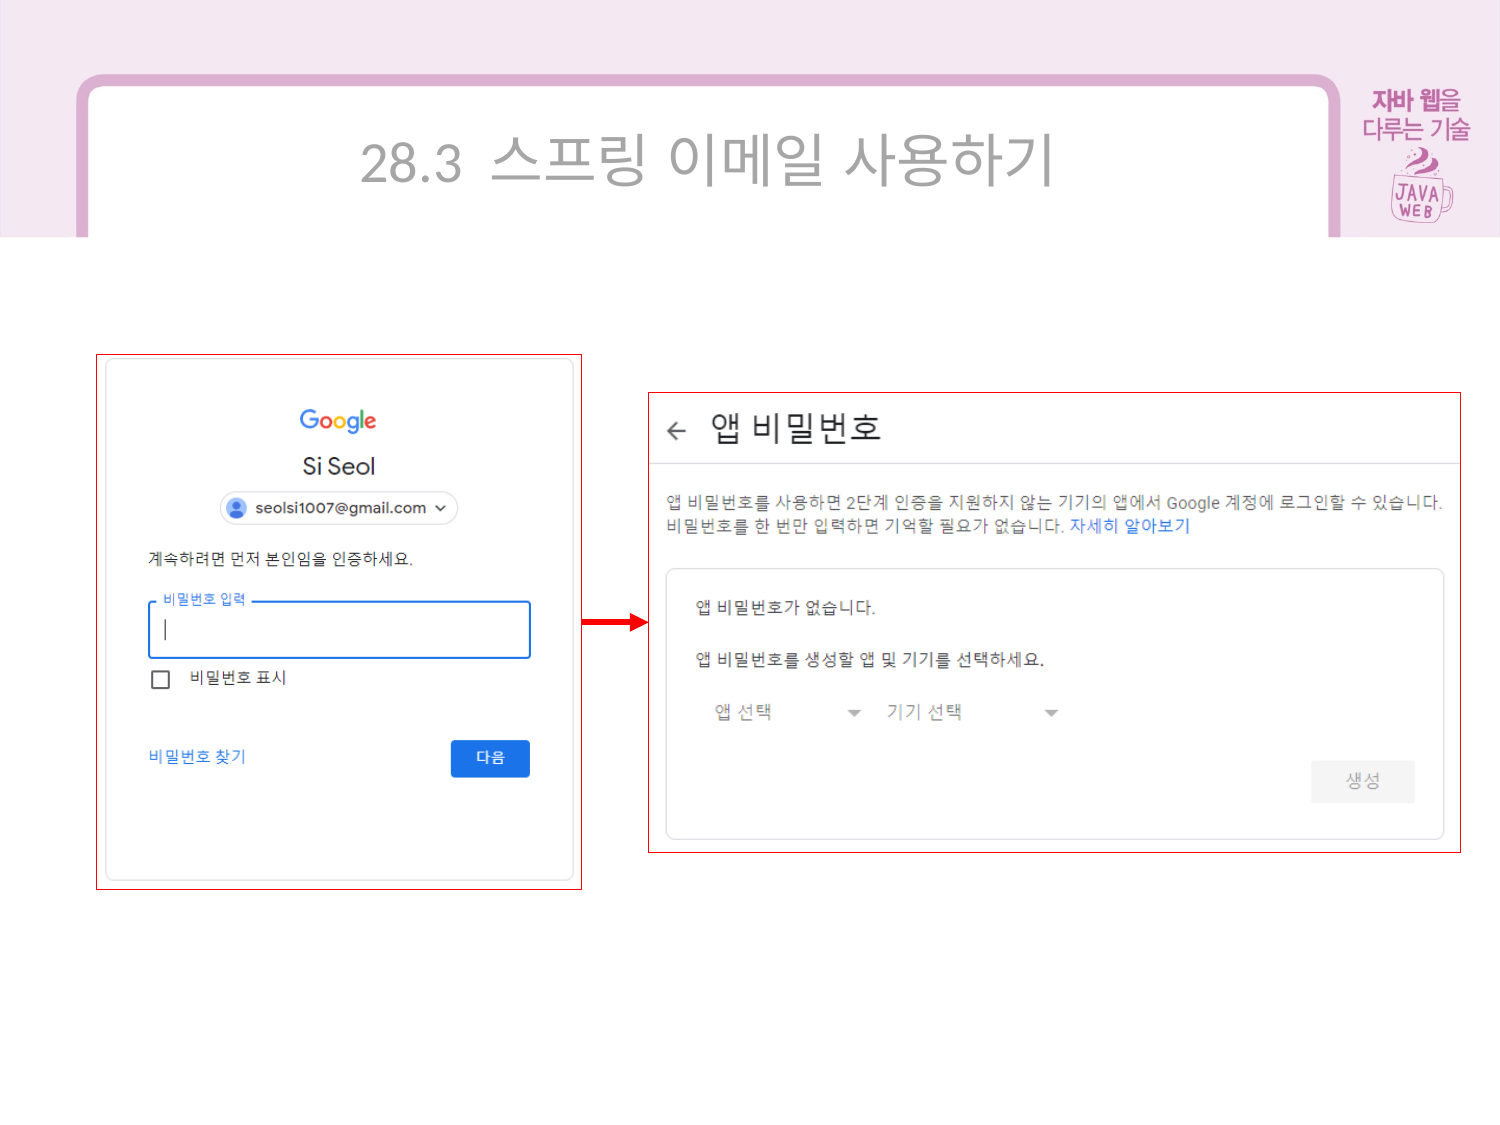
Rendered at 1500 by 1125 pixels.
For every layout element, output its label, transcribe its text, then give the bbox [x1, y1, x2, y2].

picture [0, 0, 1500, 1125]
text_box 28.3 스프링 이메일 사용하기 [96, 117, 1321, 202]
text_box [96, 354, 1461, 890]
